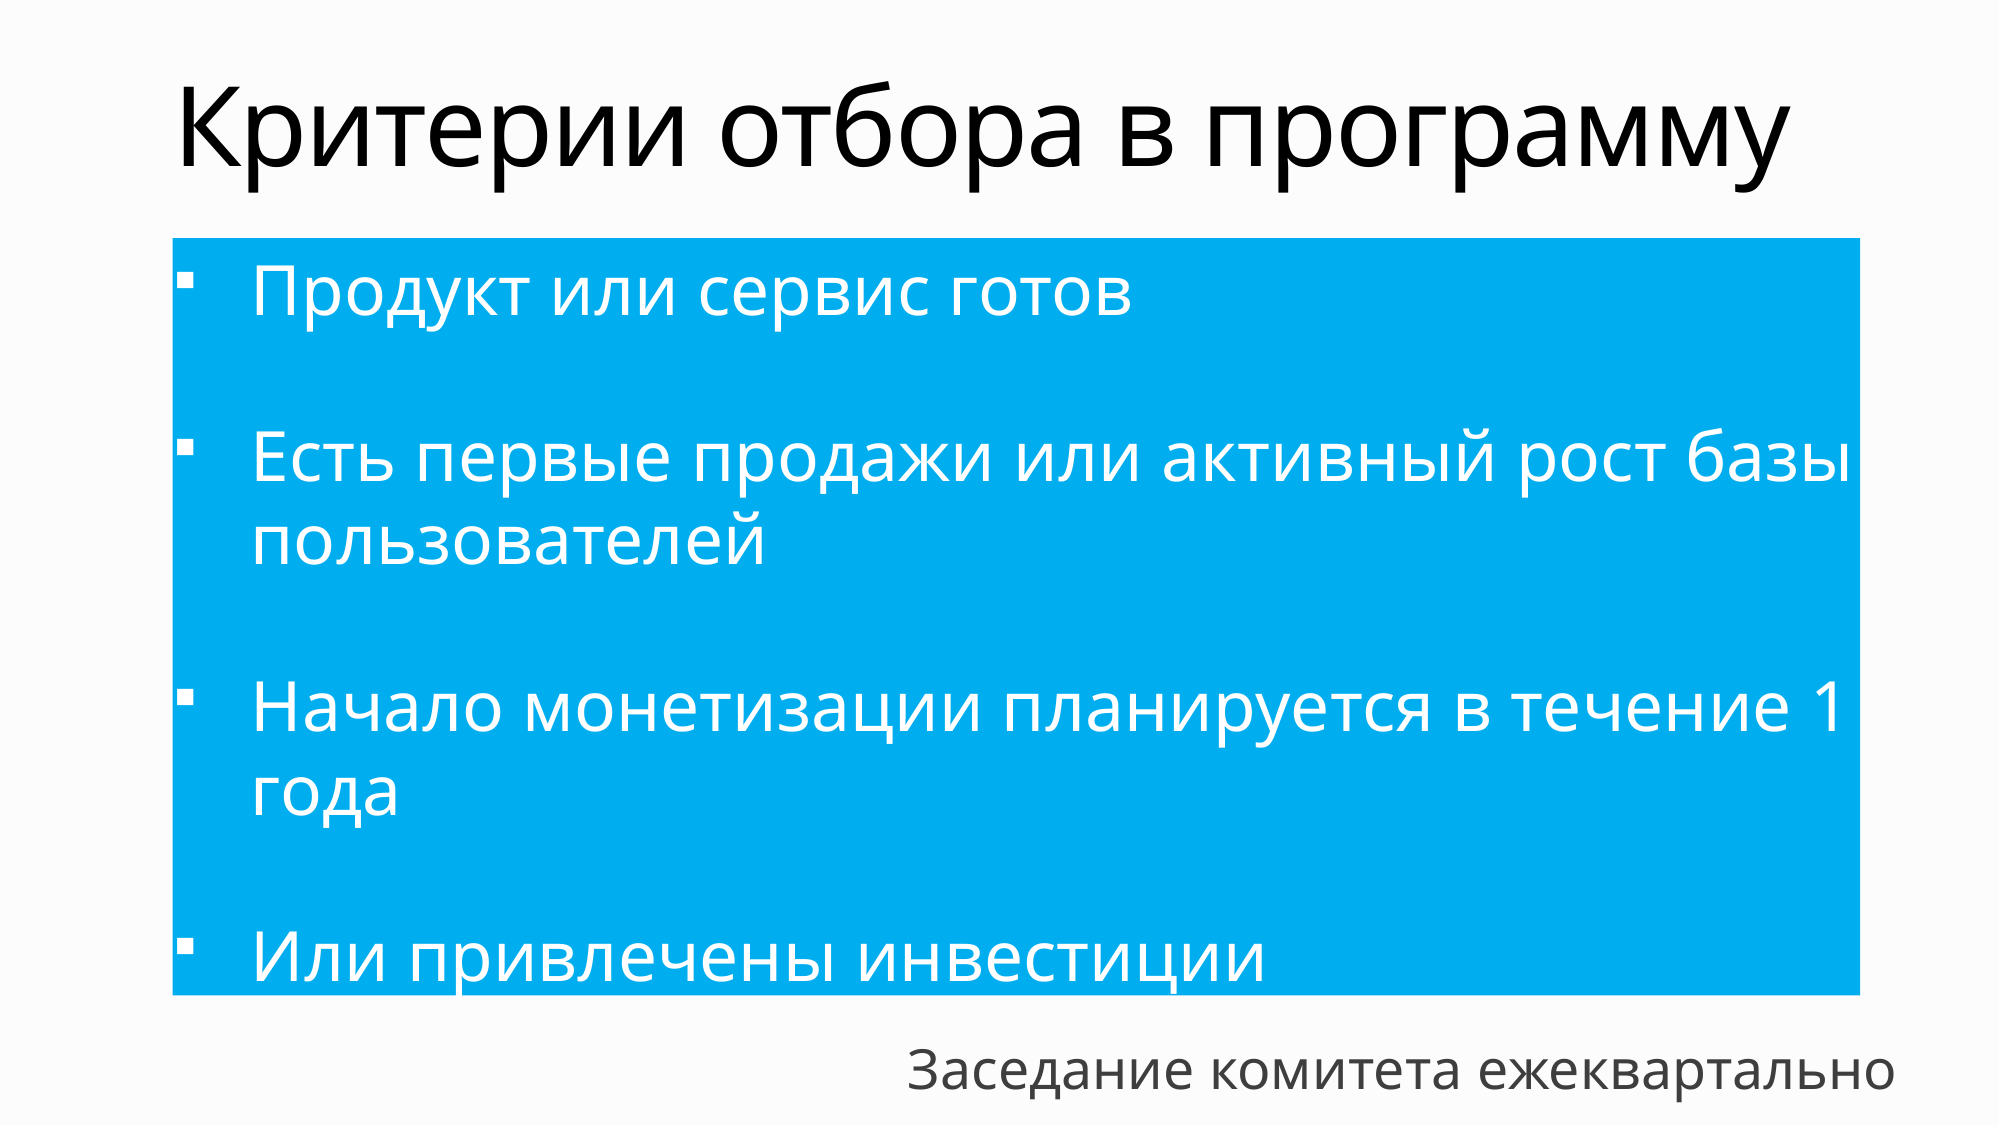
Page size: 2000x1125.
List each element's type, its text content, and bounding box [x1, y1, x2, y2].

list Продукт или сервис готов Есть первые продажи или активный рост базы пользователей Начало монетизации планируется в течение 1 года Или привлечены инвестиции [172, 238, 1861, 996]
text_box Заседание комитета ежеквартально [907, 1042, 1970, 1103]
title Критерии отбора в программу [173, 70, 1925, 192]
